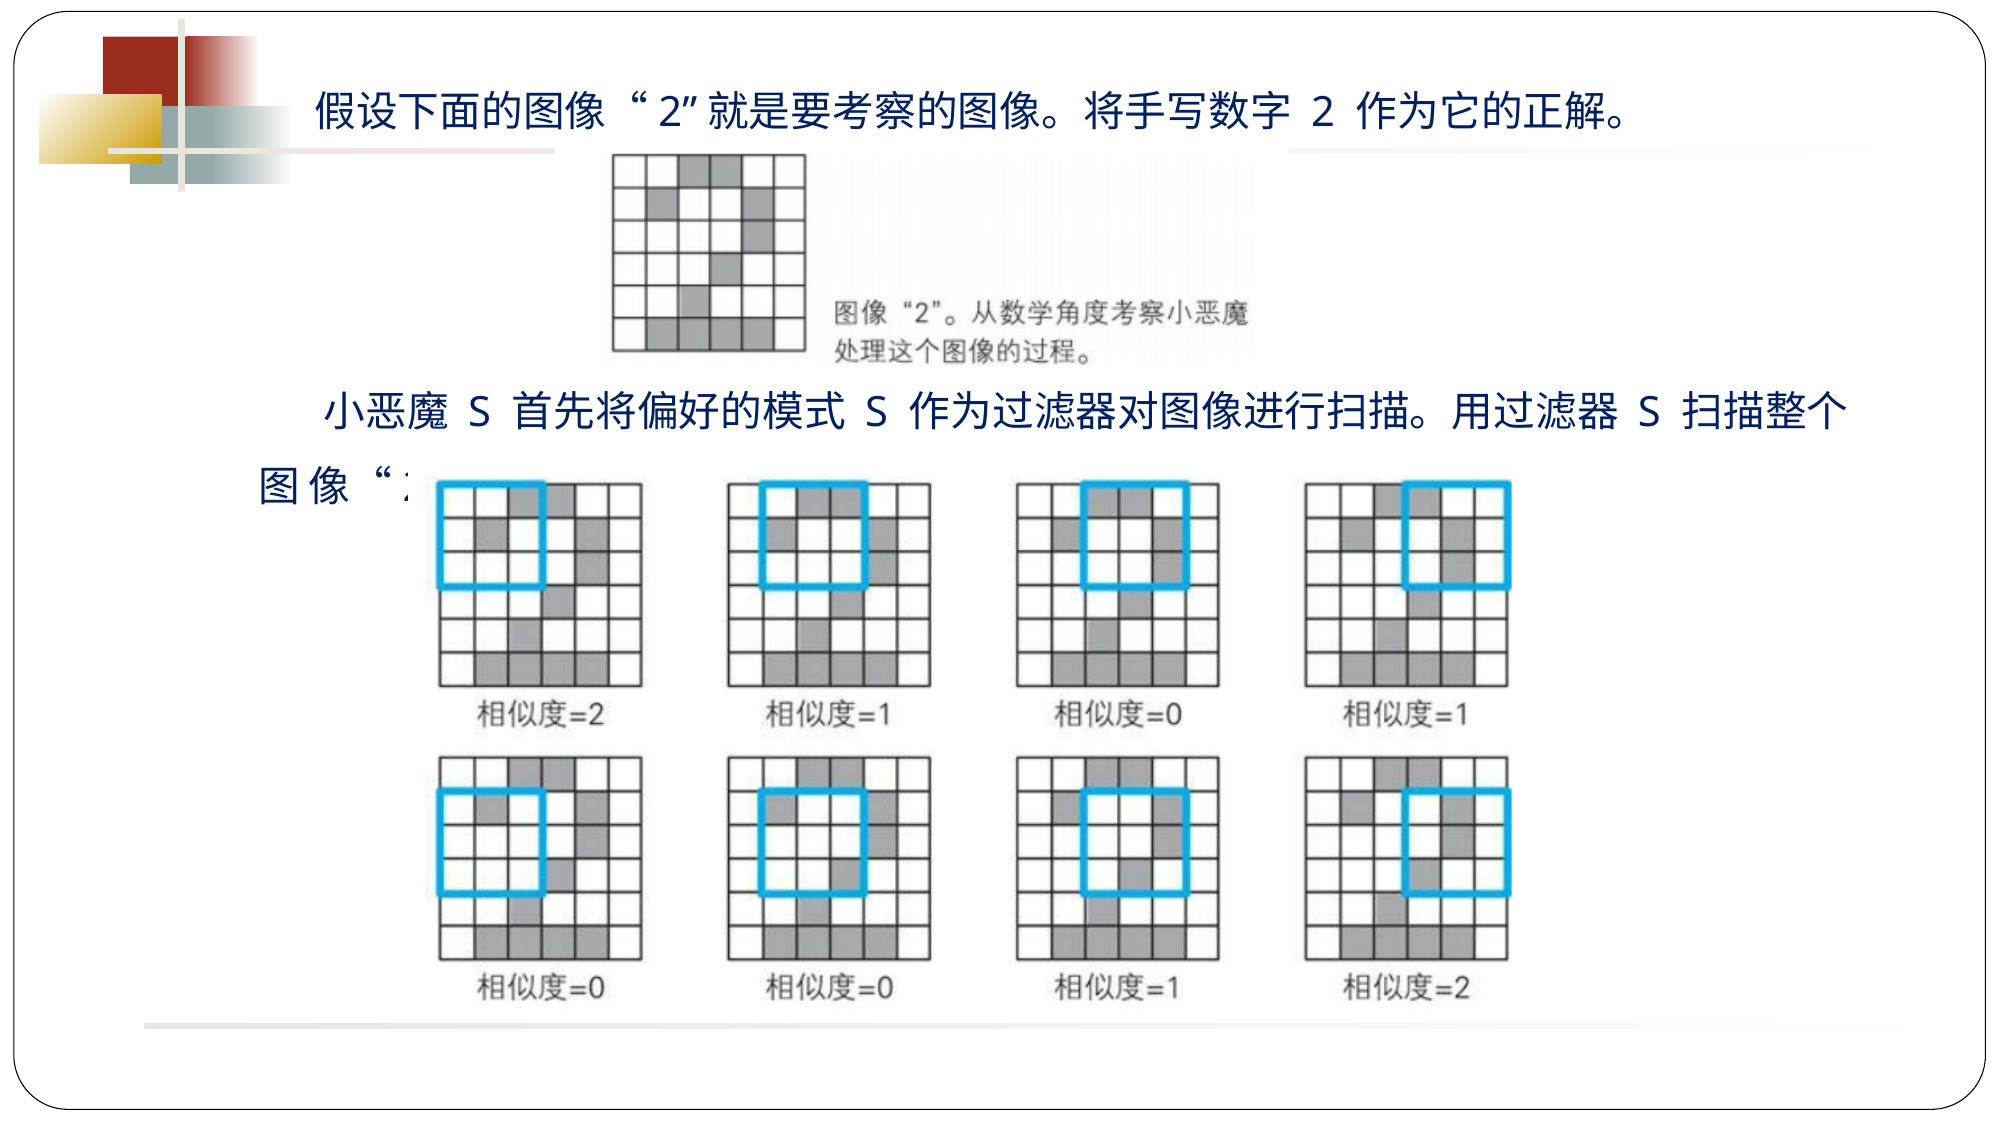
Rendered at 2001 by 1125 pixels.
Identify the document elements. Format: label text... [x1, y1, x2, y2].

picture [408, 449, 1542, 1009]
text_box 假设下面的图像“2”就是要考察的图像。将手写数字 2 作为它的正解。 小恶魔 S 首先将偏好的模式 S 作为过滤器对图像进行扫描。用过滤器 S 扫描整个图 像“2”。 [243, 52, 1868, 518]
text_box [0, 94, 243, 184]
picture [554, 134, 1290, 374]
